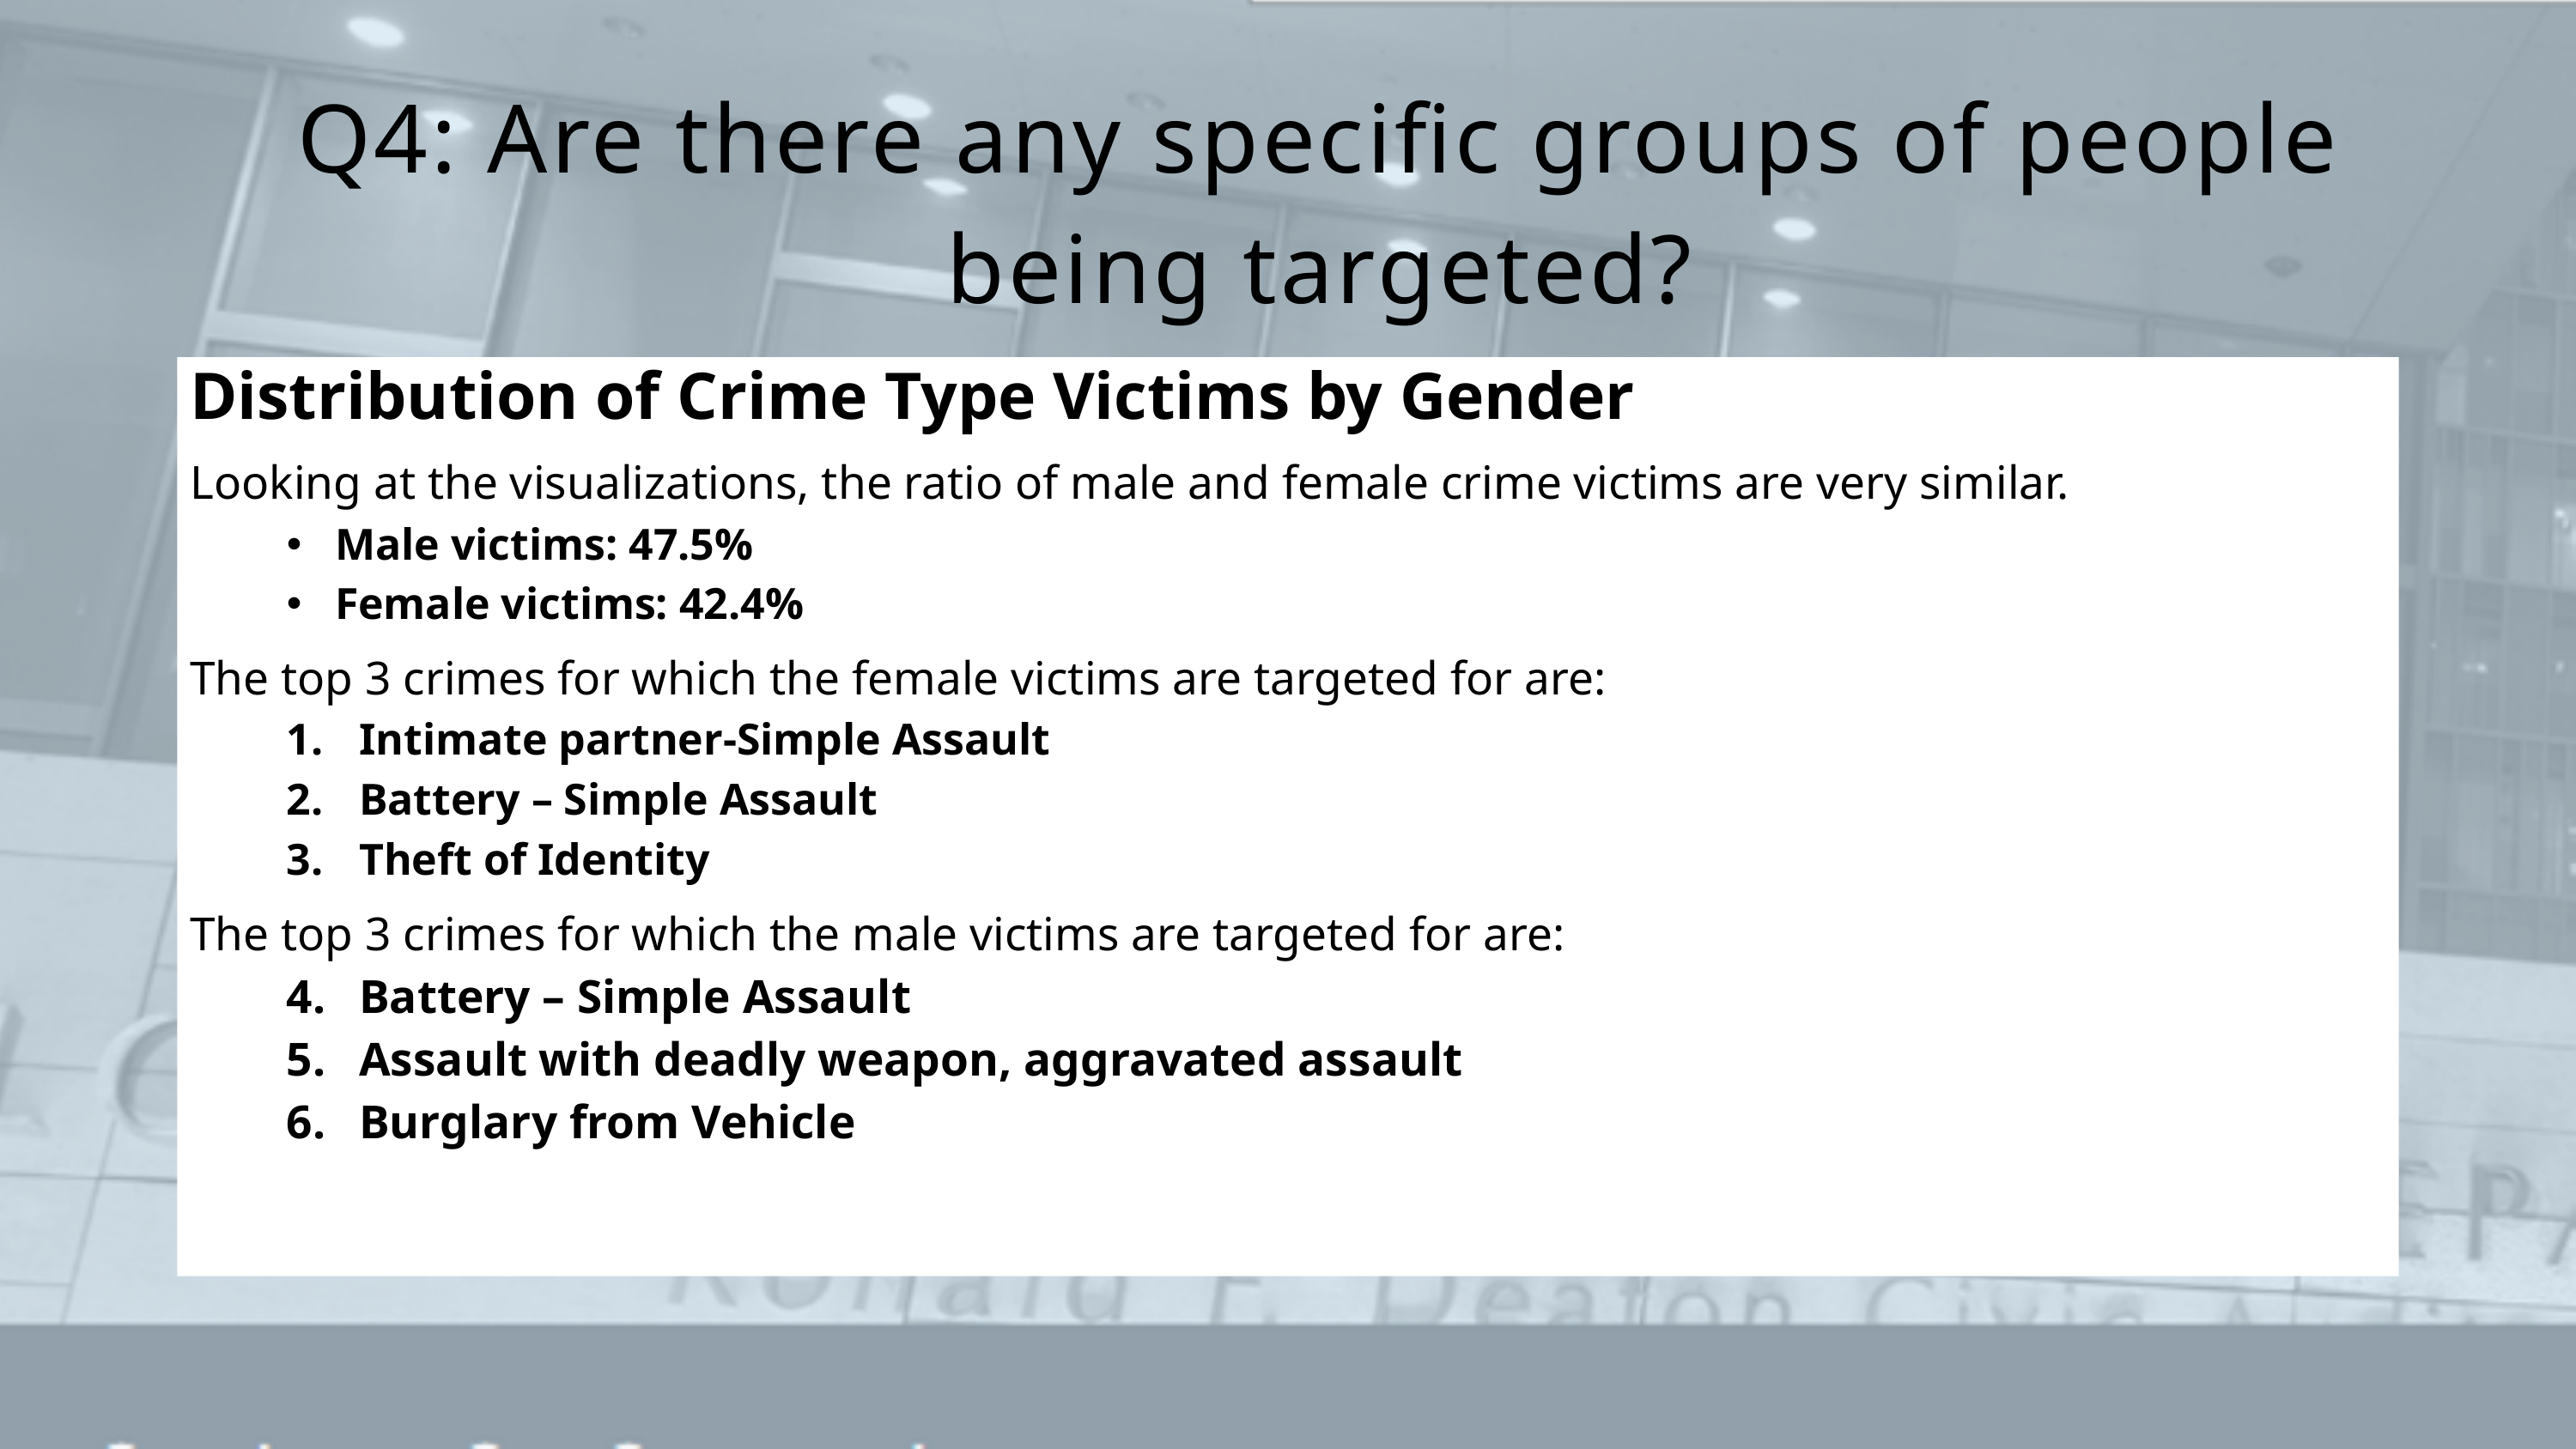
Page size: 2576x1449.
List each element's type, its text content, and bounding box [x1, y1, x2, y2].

list Distribution of Crime Type Victims by Gender Looking at the visualizations, the ratio of male and female crime victims are very similar. Male victims: 47.5% Female victims: 42.4% The top 3 crimes for which the female victims are targeted for are: Intimate partner-Simple Assault Battery – Simple Assault Theft of Identity The top 3 crimes for which the male victims are targeted for are: Battery – Simple Assault Assault with deadly weapon, aggravated assault Burglary from Vehicle [177, 357, 2399, 1276]
text_box [0, 0, 2576, 1449]
text_box Q4: Are there any specific groups of people being targeted? [131, 61, 2445, 323]
